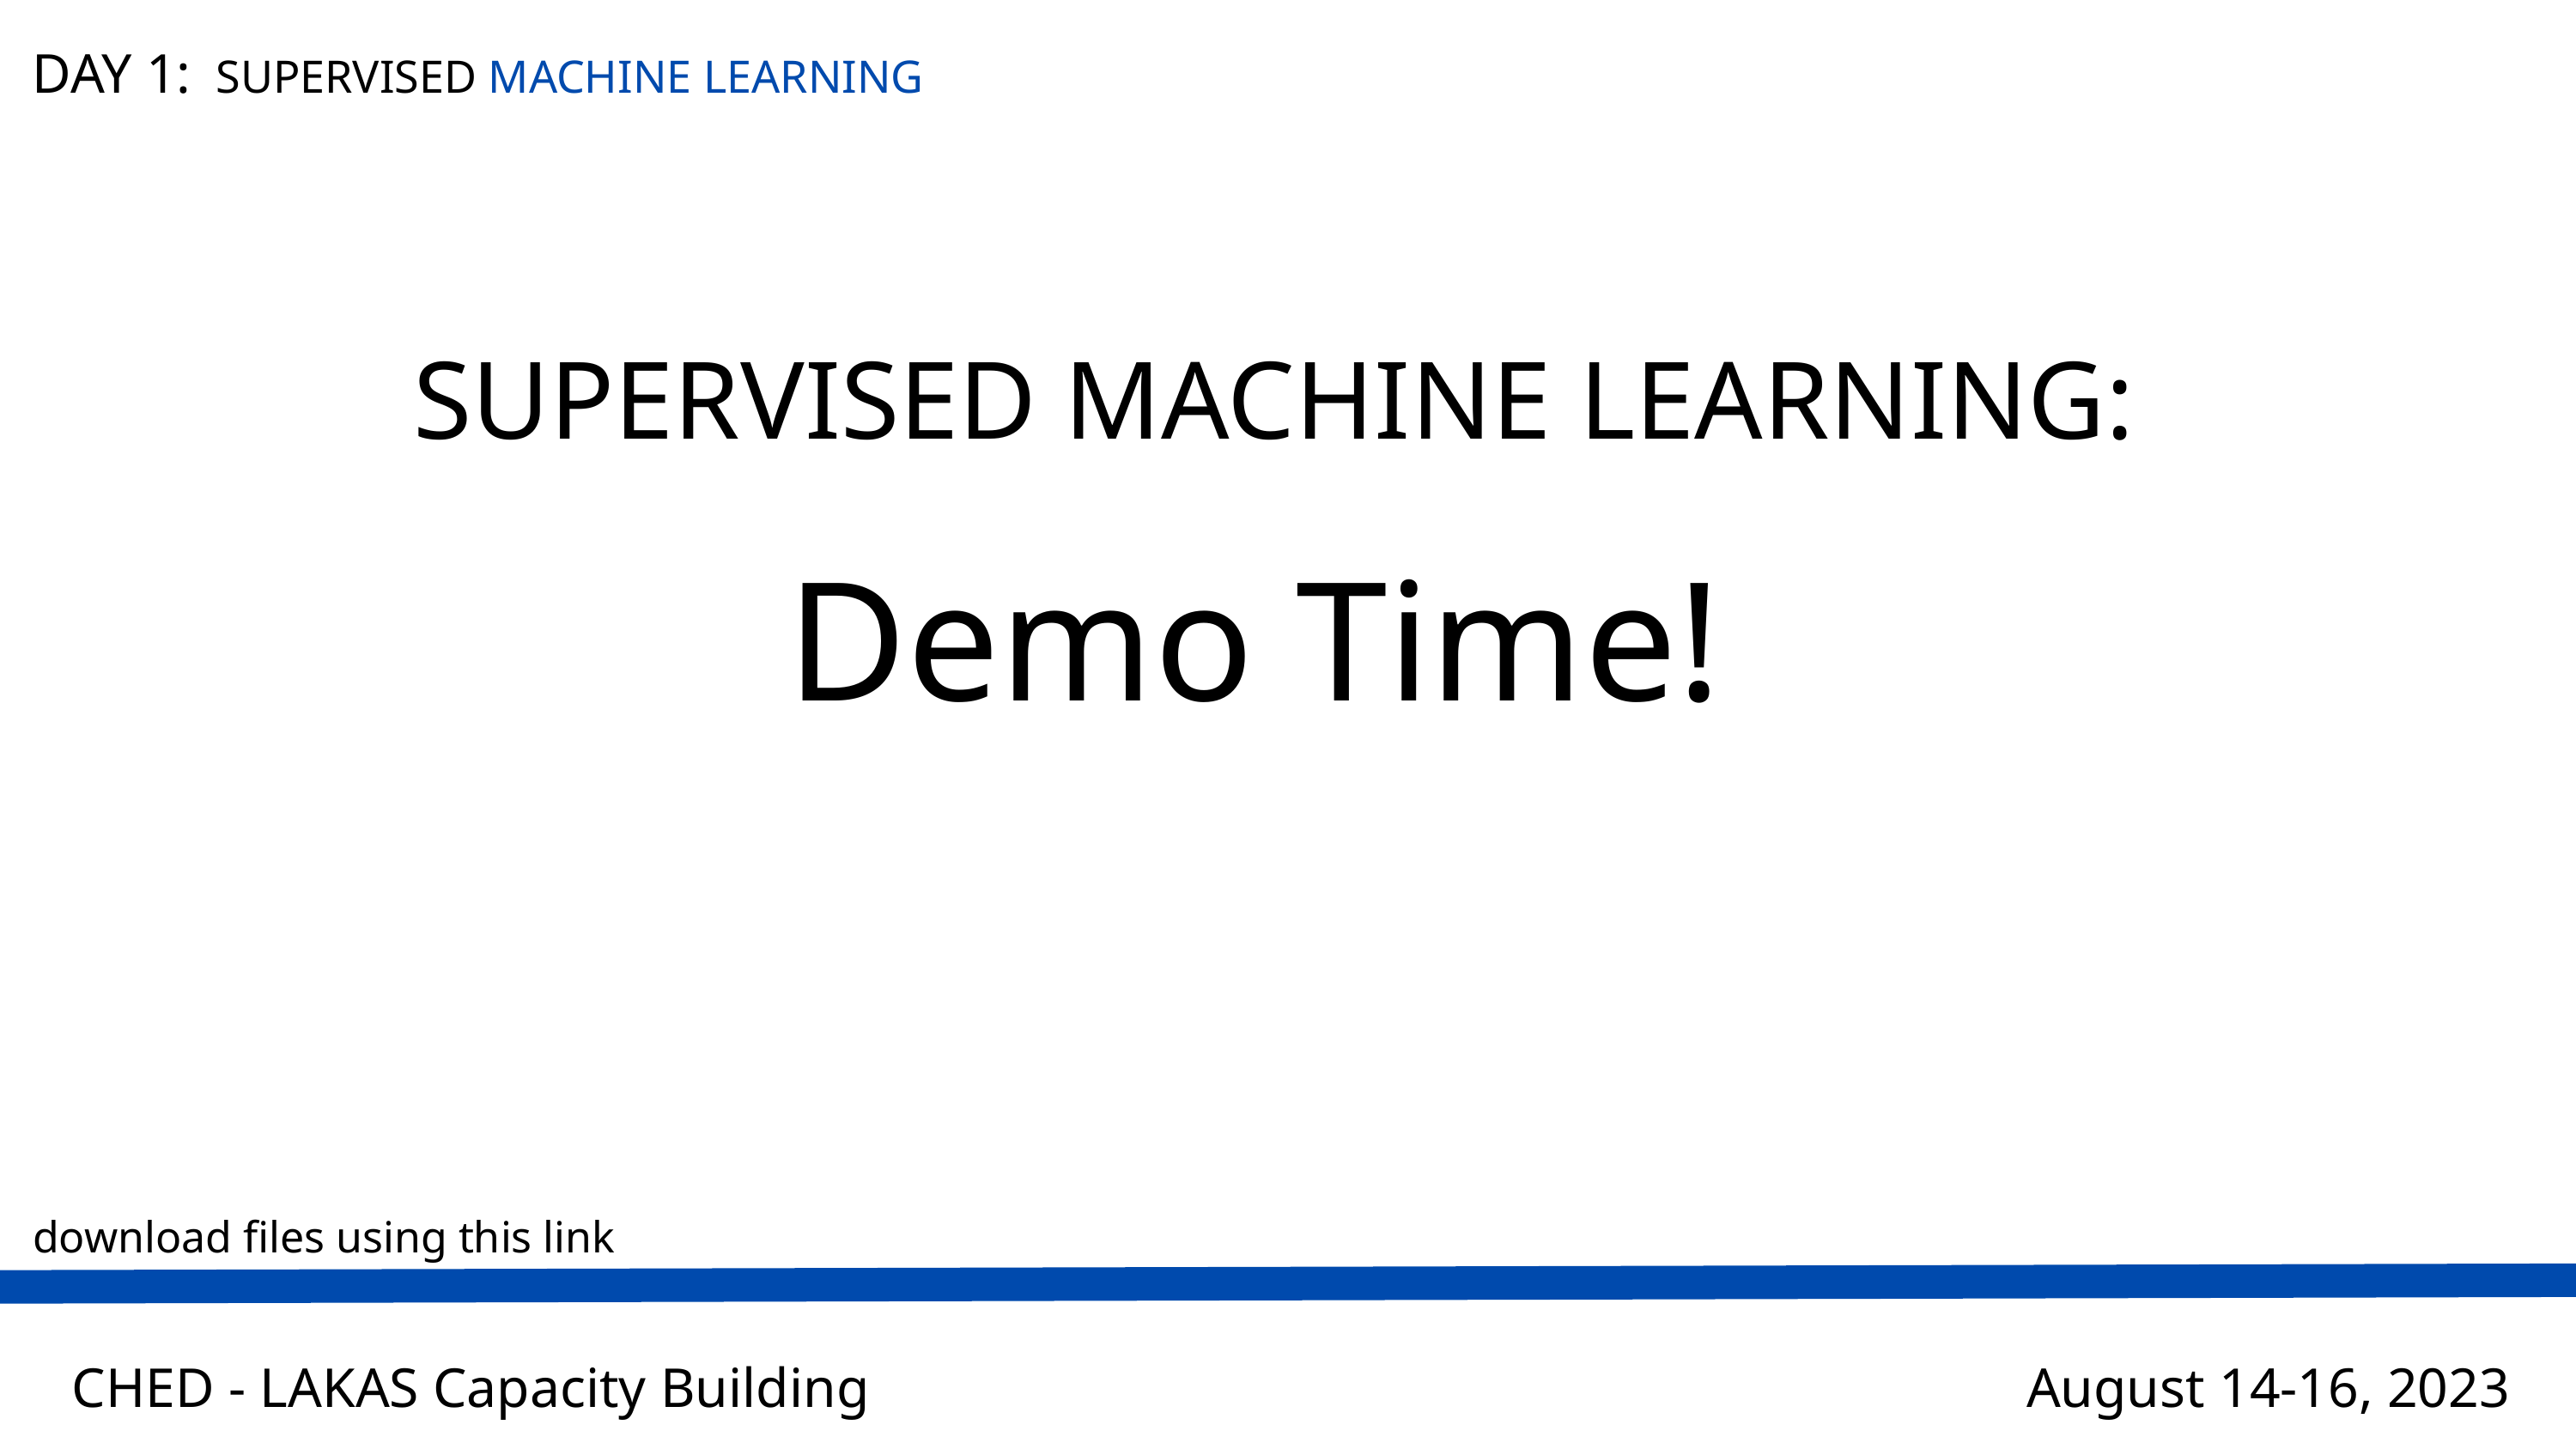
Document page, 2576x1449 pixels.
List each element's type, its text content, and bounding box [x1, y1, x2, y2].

text_box CHED - LAKAS Capacity Building [71, 1343, 1255, 1418]
text_box Demo Time! [773, 503, 1736, 735]
text_box SUPERVISED MACHINE LEARNING: [0, 311, 2576, 461]
text_box SUPERVISED MACHINE LEARNING [216, 39, 1399, 102]
text_box DAY 1: [32, 28, 202, 105]
text_box August 14-16, 2023 [1327, 1343, 2511, 1418]
text_box download files using this link [33, 1201, 689, 1262]
